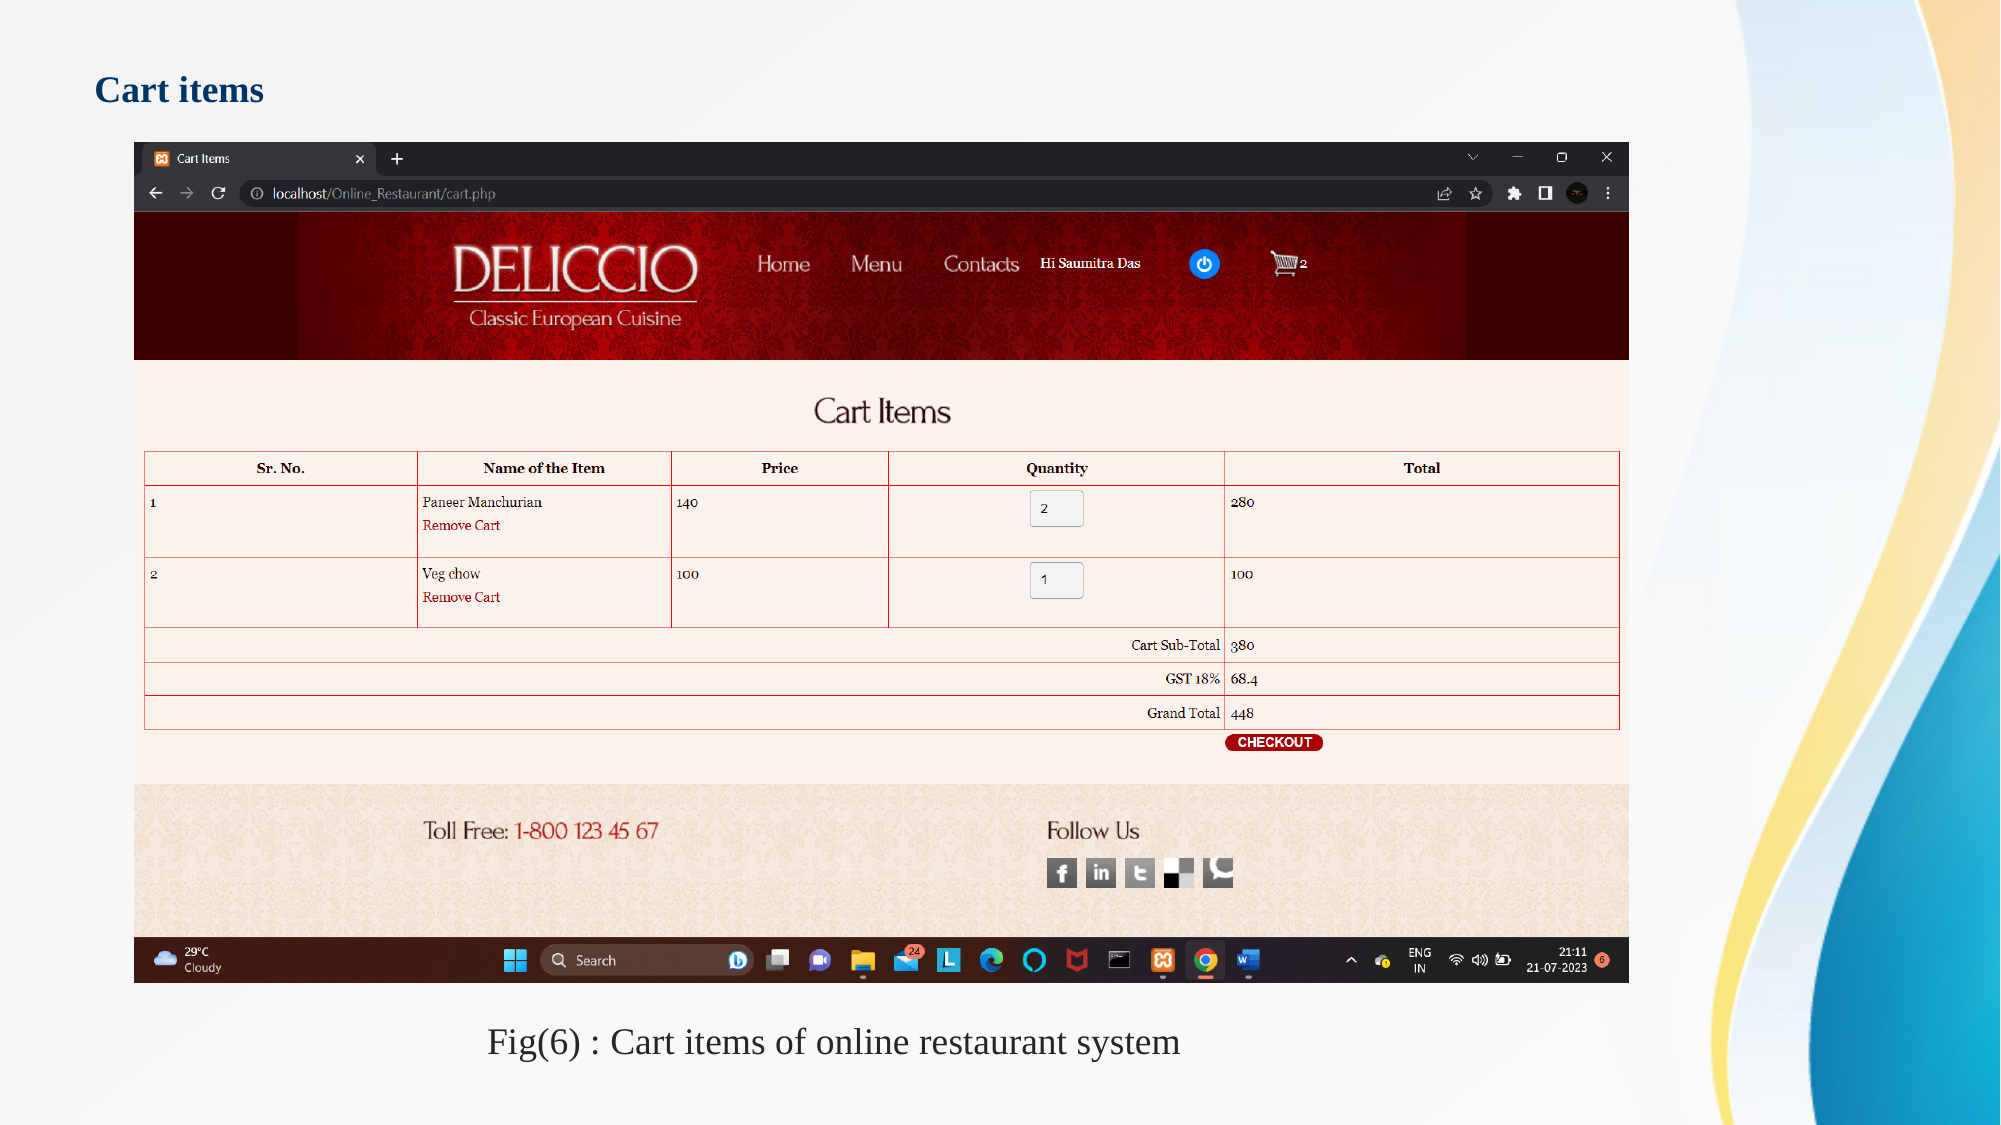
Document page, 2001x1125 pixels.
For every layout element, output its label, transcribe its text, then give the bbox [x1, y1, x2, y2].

text_box Cart items [79, 57, 865, 117]
text_box Fig(6) : Cart items of online restaurant system [472, 1009, 1467, 1069]
picture [0, 0, 2001, 1125]
